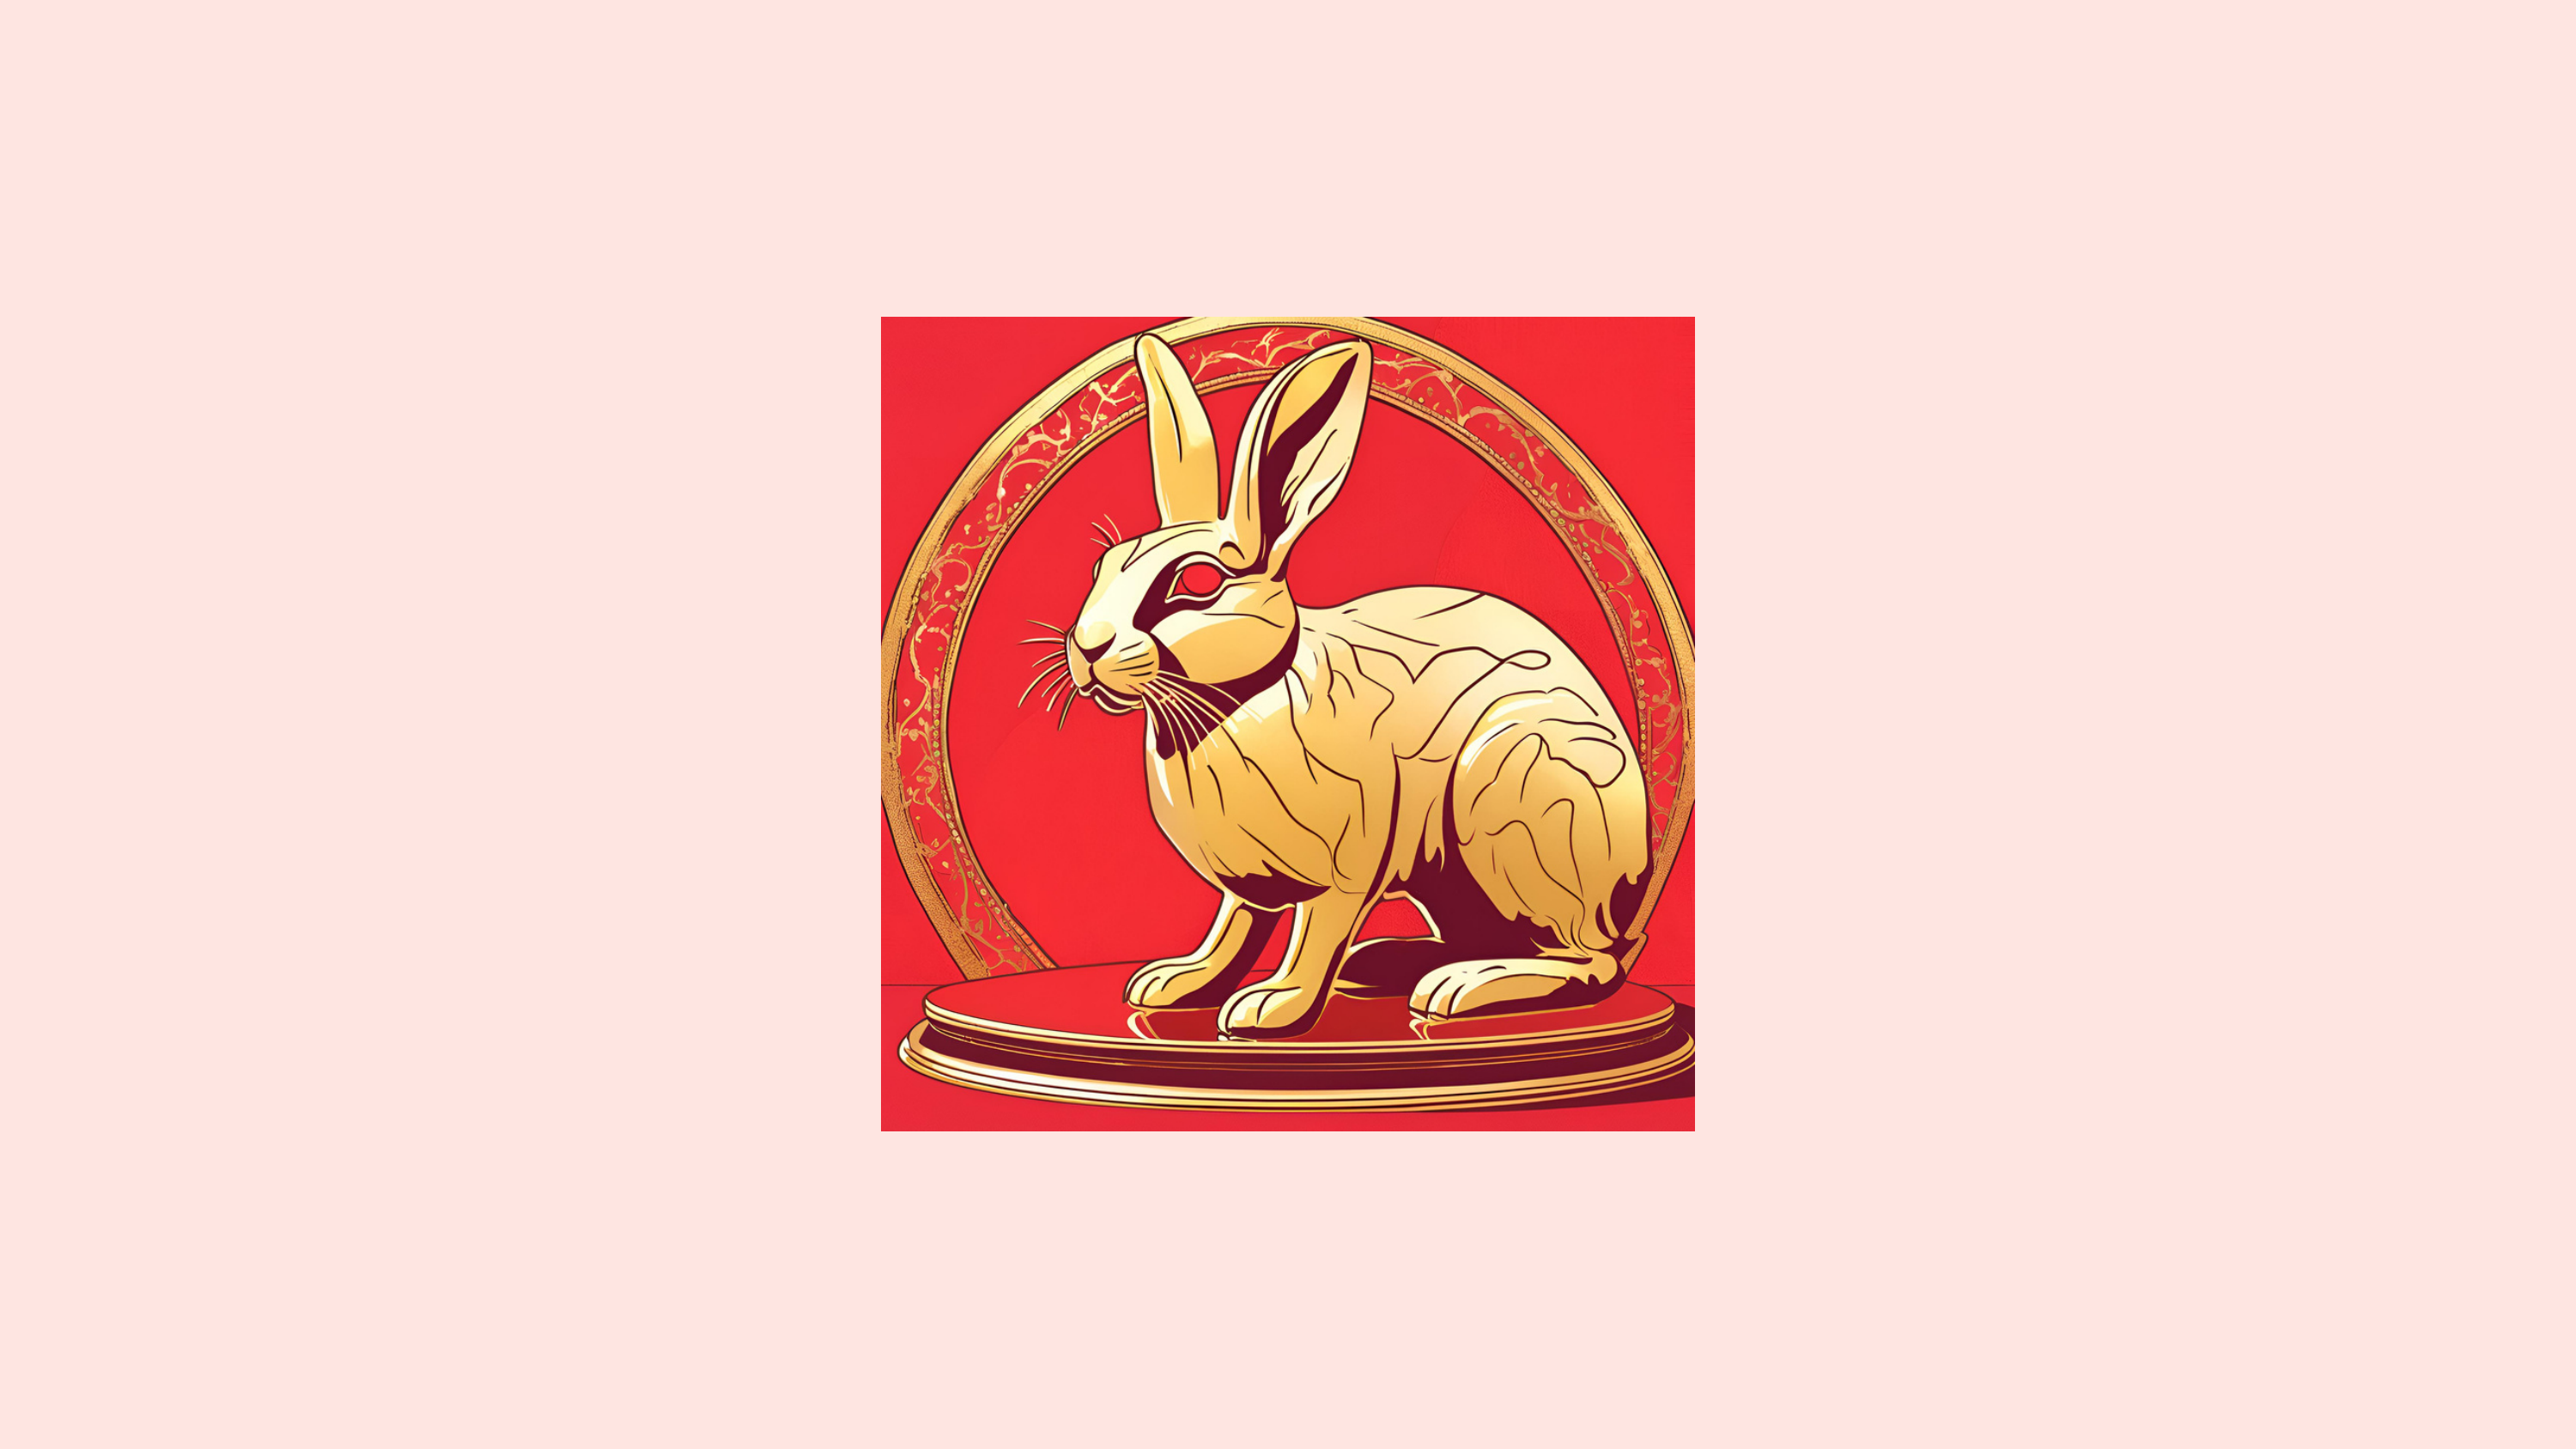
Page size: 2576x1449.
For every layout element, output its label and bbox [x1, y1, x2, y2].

text_box [881, 317, 1695, 1131]
